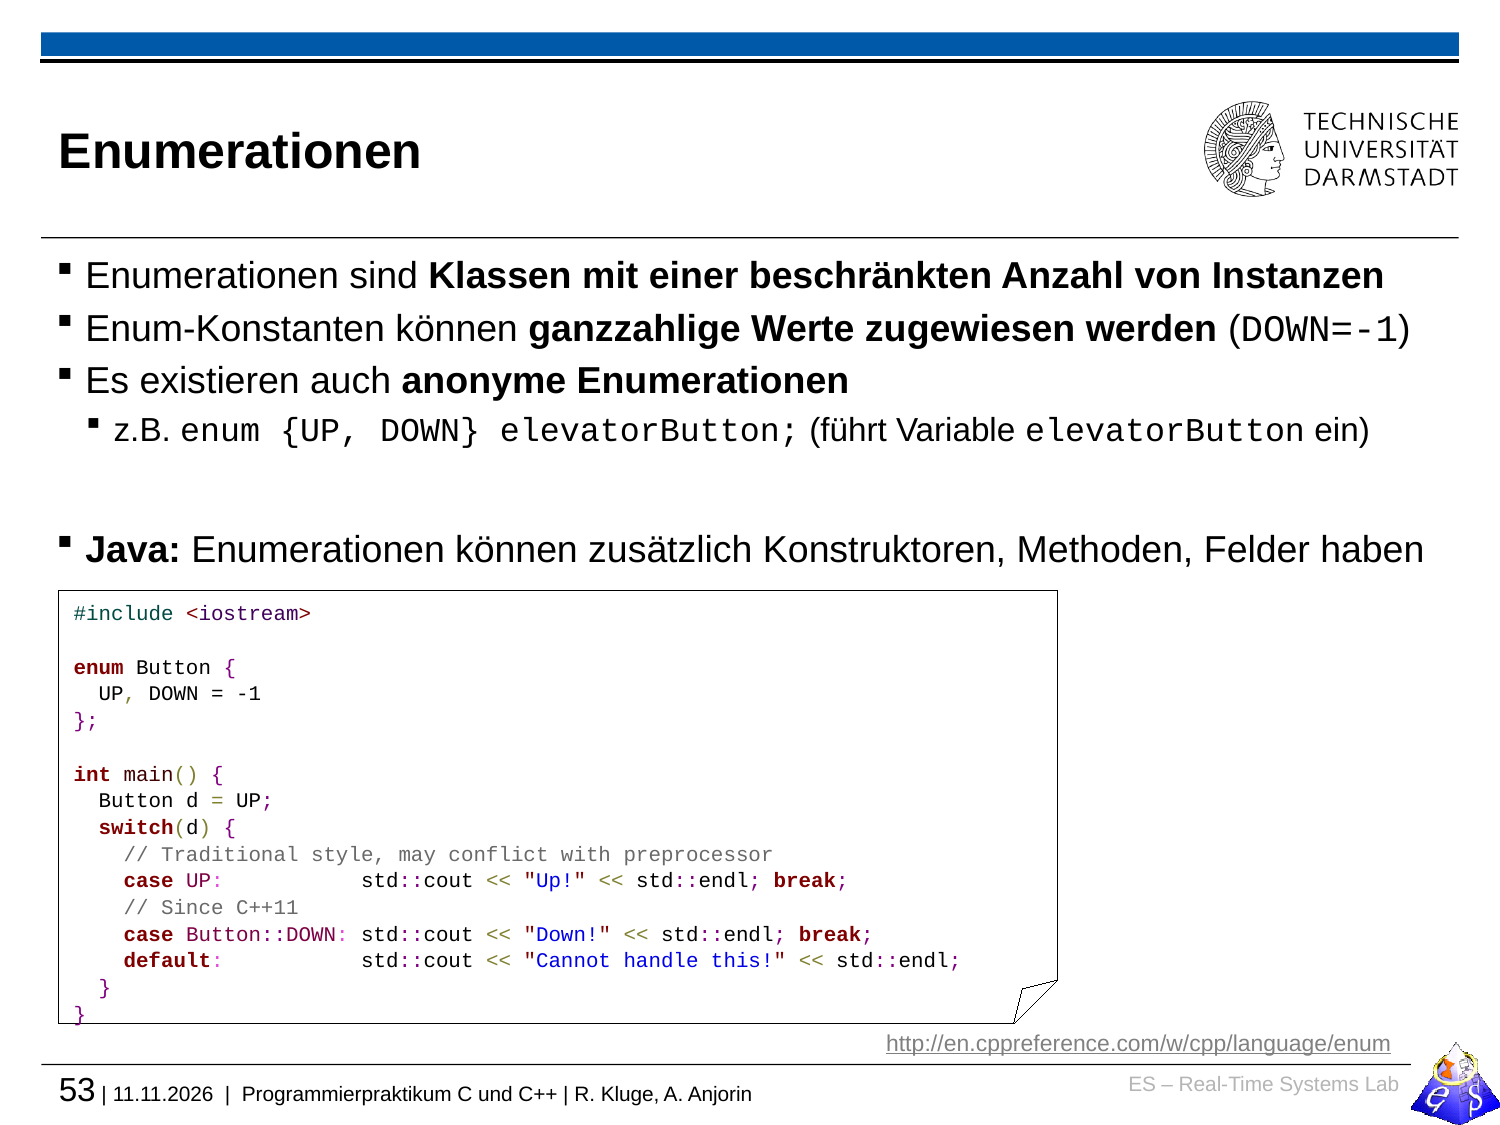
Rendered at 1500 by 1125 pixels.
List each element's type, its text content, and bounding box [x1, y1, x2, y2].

text_box http://en.cppreference.com/w/cpp/language/enum [662, 1023, 1413, 1064]
list Enumerationen sind Klassen mit einer beschränkten Anzahl von Instanzen Enum-Konstanten können ganzzahlige Werte zugewiesen werden (DOWN=-1) Es existieren auch anonyme Enumerationen z.B. enum {UP, DOWN} elevatorButton; (führt Variable elevatorButton ein) Java: Enumerationen können zusätzlich Konstruktoren, Methoden, Felder haben [41, 243, 1459, 1059]
picture [1187, 84, 1483, 214]
text_box #include <iostream> enum Button { UP, DOWN = -1 }; int main() { Button d = UP; switch(d) { // Traditional style, may conflict with preprocessor case UP: std::cout << "Up!" << std::endl; break; // Since C++11 case Button::DOWN: std::cout << "Down!" << std::endl; break; default: std::cout << "Cannot handle this!" << std::endl; } } [58, 590, 1058, 1024]
picture [1411, 1041, 1500, 1125]
title Enumerationen [58, 80, 1187, 218]
text_box Workspace [1013, 980, 1056, 1023]
